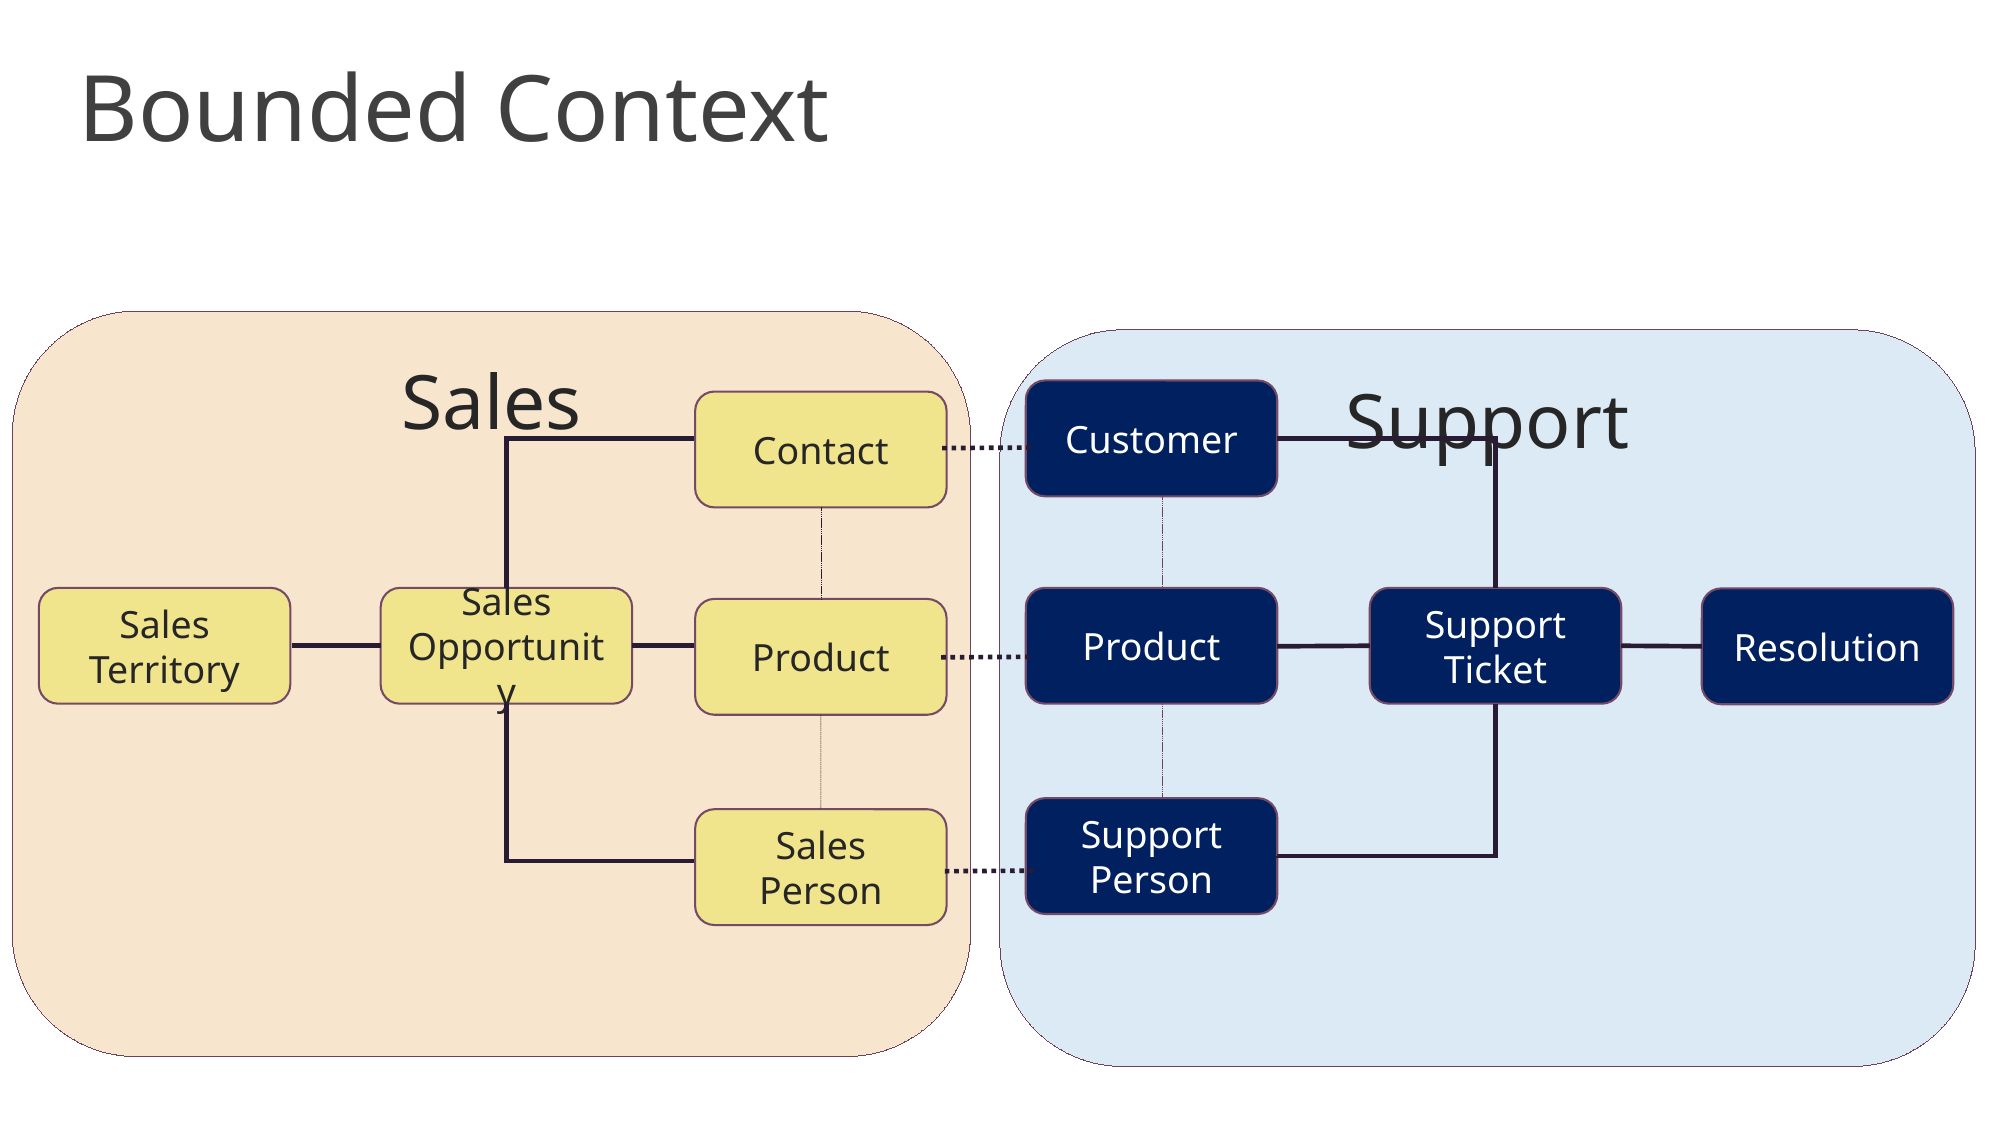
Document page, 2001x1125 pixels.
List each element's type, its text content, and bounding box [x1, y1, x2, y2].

text_box Resolution [1700, 587, 1955, 706]
text_box Sales Territory [37, 586, 292, 705]
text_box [1277, 438, 1496, 588]
text_box Support [999, 329, 1976, 1067]
text_box Product [694, 597, 948, 716]
text_box Sales Opportunity [379, 586, 634, 705]
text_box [1310, 670, 1463, 889]
title Bounded Context [54, 47, 1937, 196]
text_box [537, 672, 690, 888]
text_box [506, 438, 722, 588]
text_box Support Person [1024, 797, 1279, 916]
text_box Sales [12, 311, 971, 1057]
text_box Contact [694, 390, 948, 509]
text_box Customer [1024, 379, 1279, 498]
text_box Product [1024, 586, 1279, 705]
text_box Support Ticket [1368, 586, 1623, 705]
text_box Sales Person [694, 808, 948, 927]
